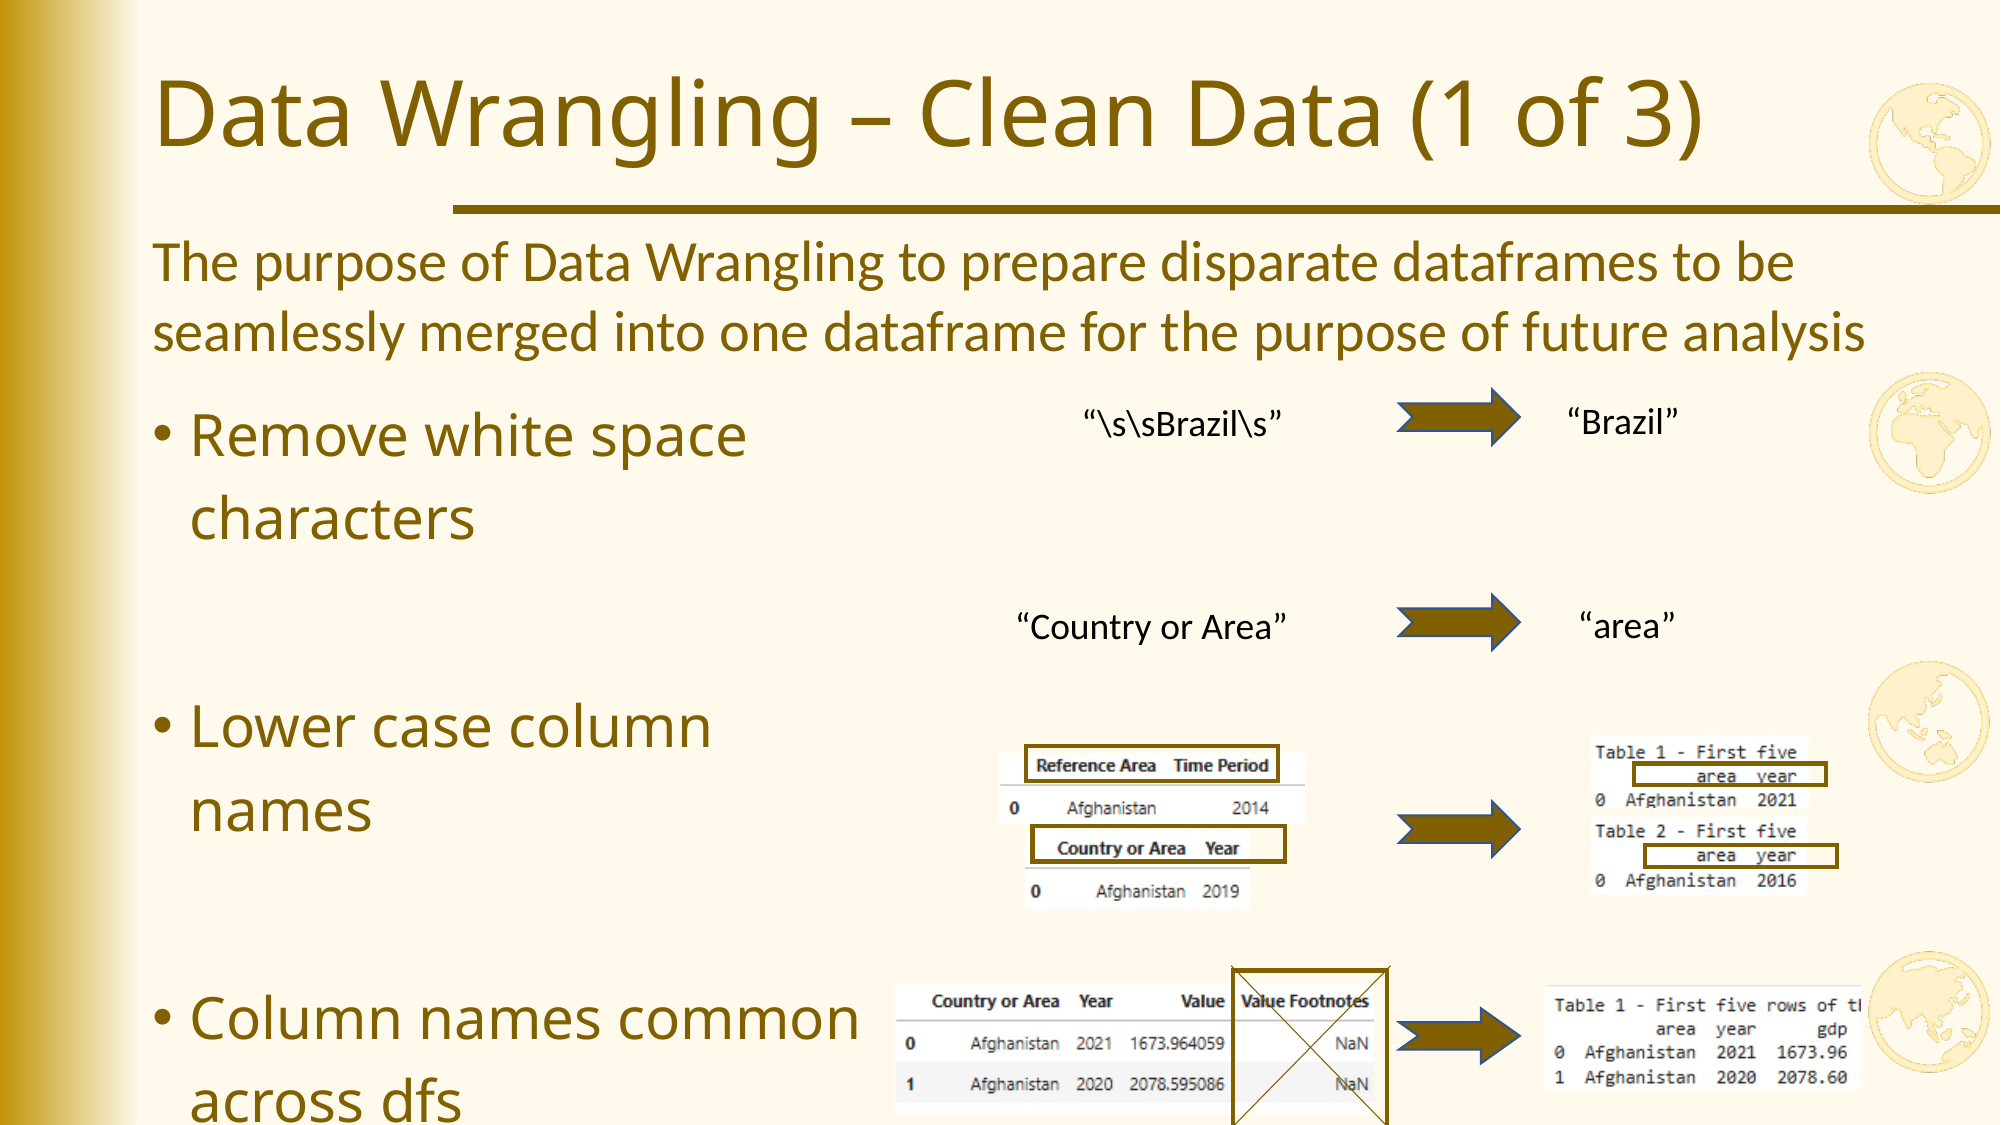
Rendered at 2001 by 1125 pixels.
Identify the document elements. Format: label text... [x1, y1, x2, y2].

picture [895, 984, 1231, 1114]
picture [1590, 817, 1807, 895]
text_box The purpose of Data Wrangling to prepare disparate dataframes to be seamlessly merged into one dataframe for the purpose of future analysis [137, 215, 1897, 371]
text_box [1396, 592, 1522, 653]
title Data Wrangling – Clean Data (1 of 3) [137, 48, 1863, 187]
text_box [1395, 1006, 1522, 1066]
list Remove white space characters Lower case column names Column names common across dfs Remove non-informative columns [137, 377, 896, 1125]
text_box [1807, 844, 1838, 868]
picture [1853, 646, 2001, 797]
picture [1025, 831, 1250, 909]
text_box “area” [1562, 594, 1698, 654]
text_box [1809, 763, 1827, 786]
picture [1854, 68, 2001, 219]
text_box [1025, 745, 1279, 753]
text_box [1031, 825, 1286, 862]
picture [999, 753, 1305, 825]
text_box [1396, 387, 1522, 448]
text_box [1396, 799, 1522, 860]
text_box “\s\sBrazil\s” [1066, 391, 1300, 452]
text_box “Brazil” [1550, 389, 1784, 450]
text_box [1232, 965, 1391, 1125]
picture [1590, 735, 1809, 808]
text_box “Country or Area” [999, 594, 1338, 655]
picture [1854, 357, 2001, 508]
picture [1544, 938, 2001, 1090]
